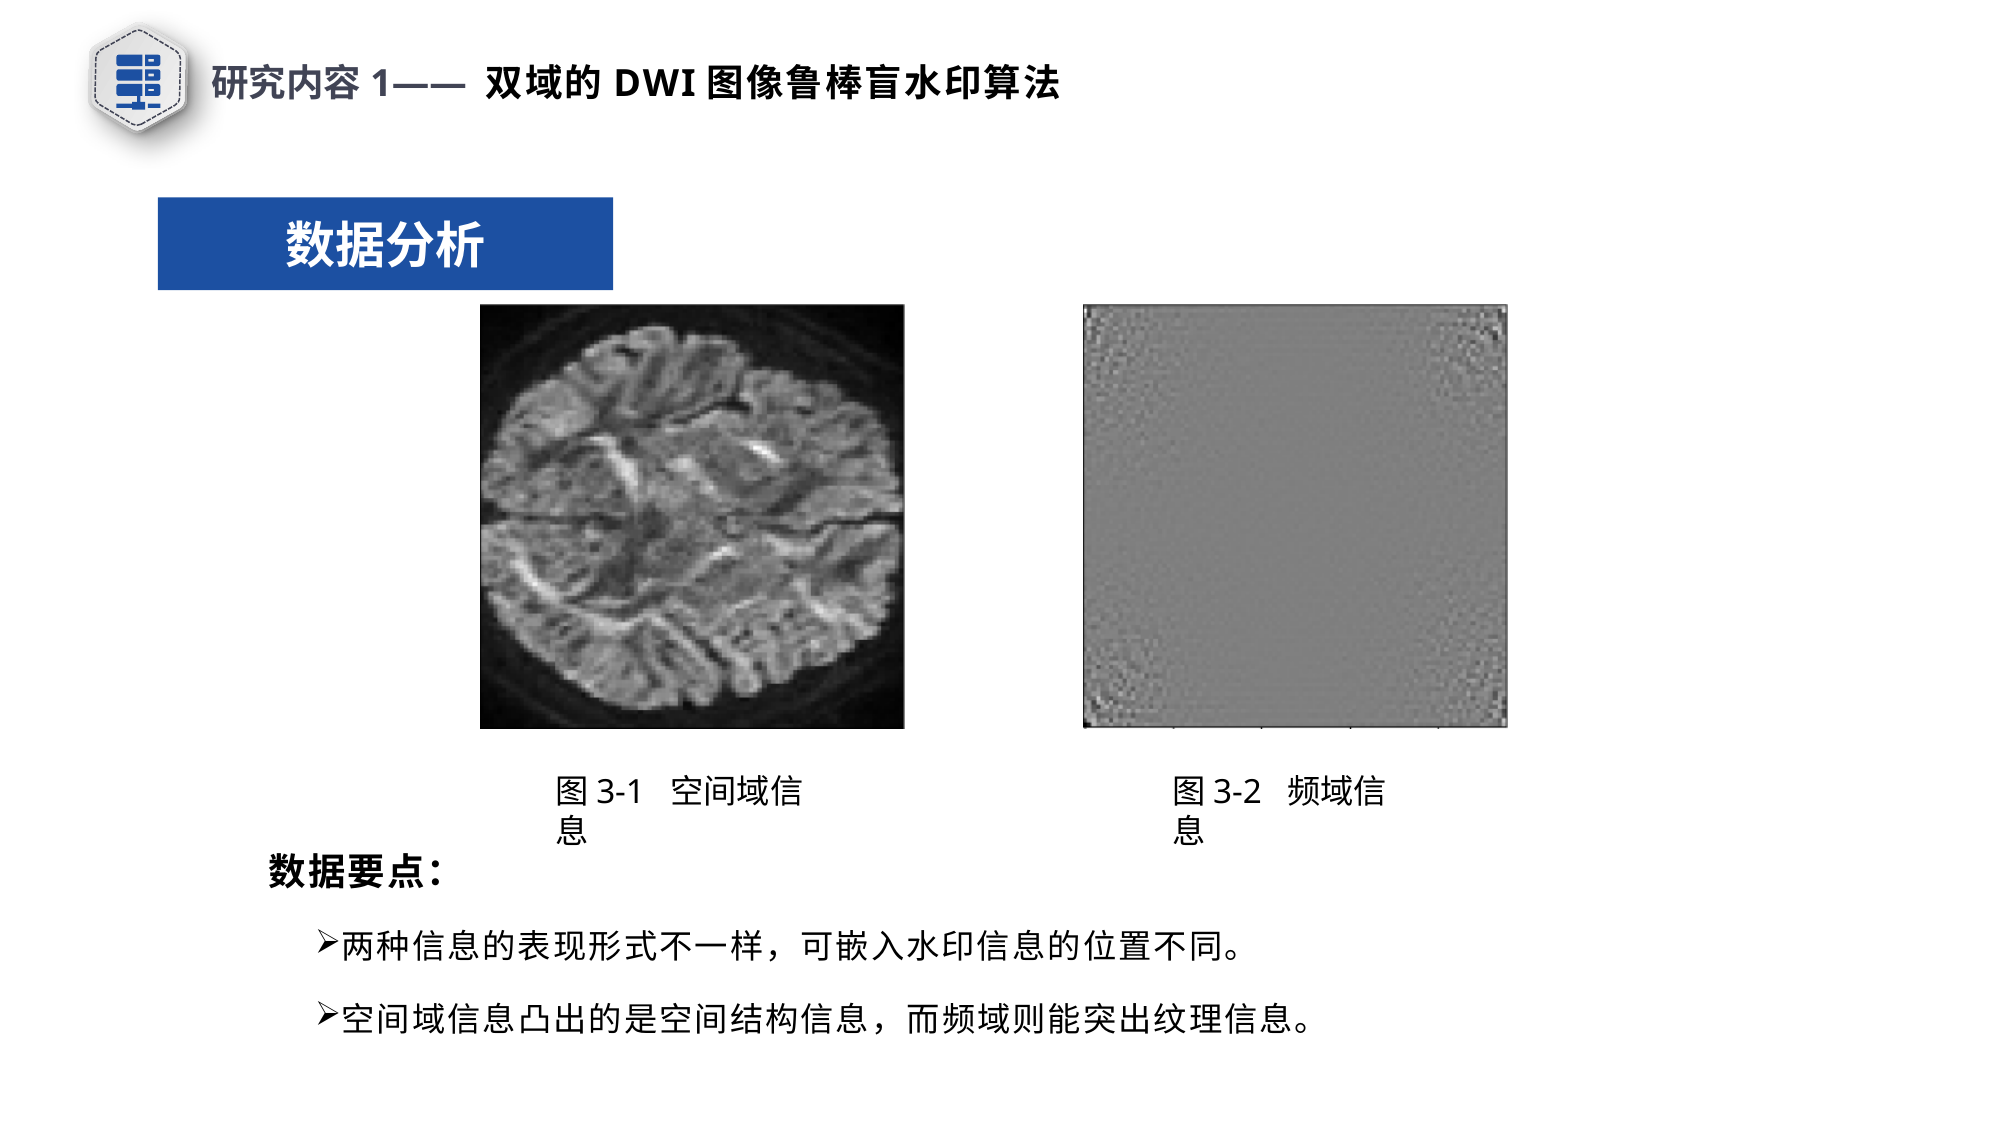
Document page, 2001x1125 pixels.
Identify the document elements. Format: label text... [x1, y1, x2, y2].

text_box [82, 28, 193, 128]
text_box 数据分析 [157, 197, 614, 291]
text_box 图3-2 频域信息 [1157, 762, 1435, 818]
picture [1083, 304, 1508, 729]
text_box 图3-1 空间域信息 [540, 762, 845, 818]
text_box 研究内容1—— 双域的DWI图像鲁棒盲水印算法 [200, 53, 1490, 110]
text_box 数据要点： 两种信息的表现形式不一样，可嵌入水印信息的位置不同。 空间域信息凸出的是空间结构信息，而频域则能突出纹理信息。 [206, 818, 1821, 1046]
picture [480, 304, 905, 729]
